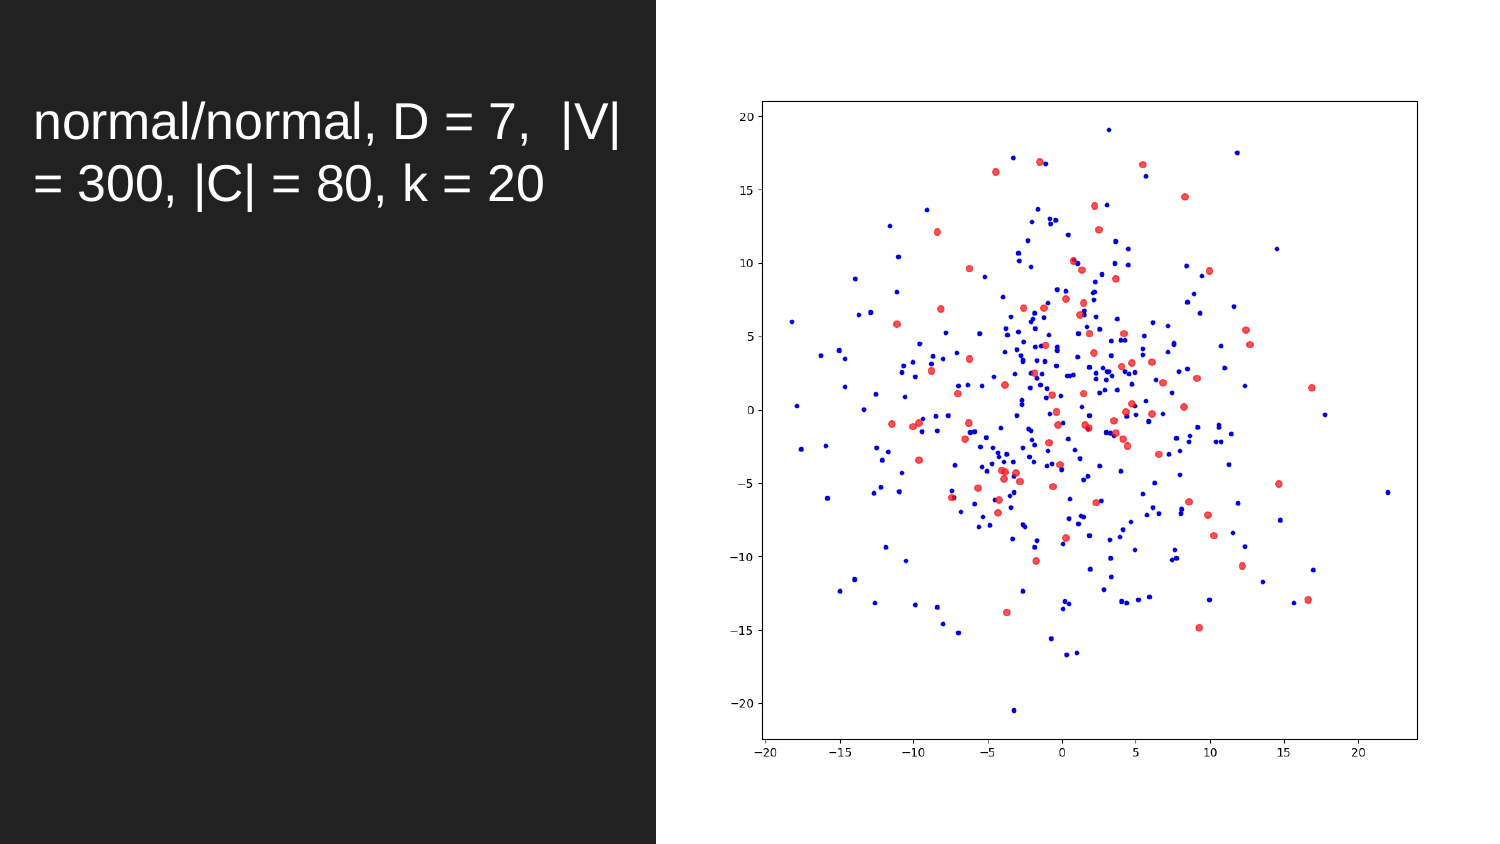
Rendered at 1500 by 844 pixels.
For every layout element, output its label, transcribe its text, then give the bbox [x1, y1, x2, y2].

picture [655, 0, 1500, 844]
title normal/normal, D = 7, |V| = 300, |C| = 80, k = 20 [18, 72, 650, 272]
